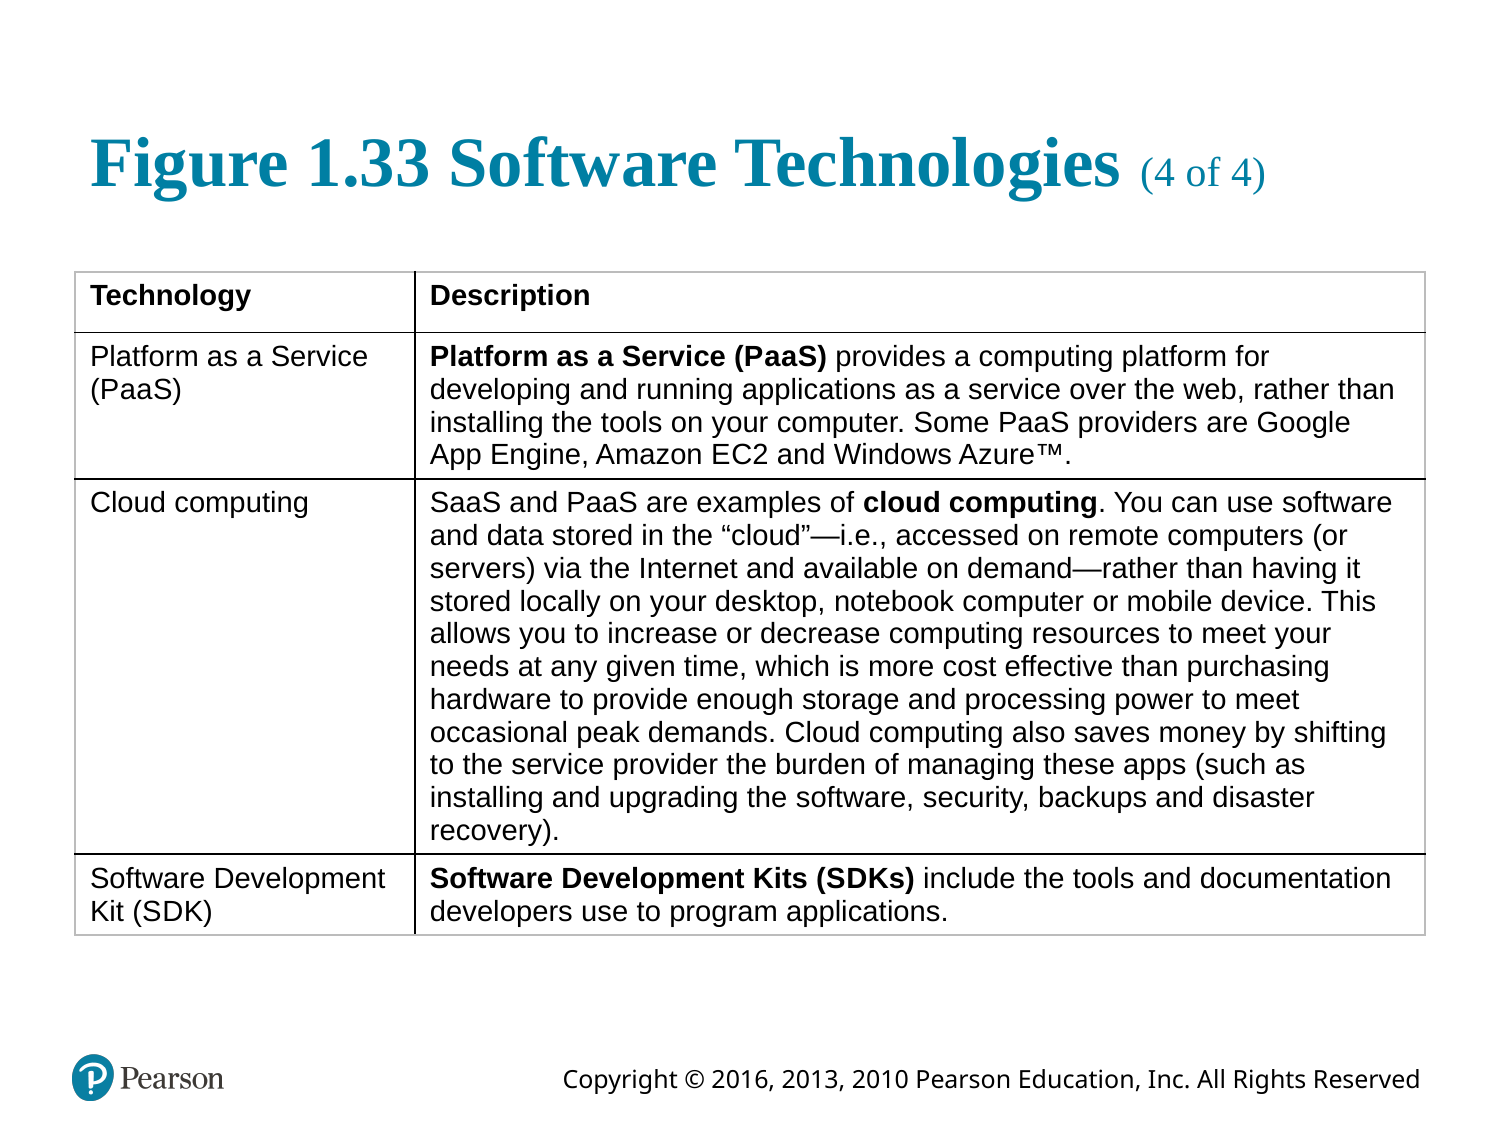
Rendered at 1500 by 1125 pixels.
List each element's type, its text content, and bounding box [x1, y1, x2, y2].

table_cell SaaS and PaaS are examples of cloud computing. You can use software and data stored in the “cloud”—i.e., accessed on remote computers (or servers) via the Internet and available on demand—rather than having it stored locally on your desktop, notebook computer or mobile device. This allows you to increase or decrease computing resources to meet your needs at any given time, which is more cost effective than purchasing hardware to provide enough storage and processing power to meet occasional peak demands. Cloud computing also saves money by shifting to the service provider the burden of managing these apps (such as installing and upgrading the software, security, backups and disaster recovery). [416, 480, 1424, 853]
picture [72, 1087, 83, 1101]
table_cell Cloud computing [76, 480, 414, 853]
table_header Technology [76, 273, 414, 332]
table_cell Software Development Kits (S D Ks) include the tools and documentation developers use to program applications. [416, 855, 1424, 934]
table_cell Software Development Kit (S D K) [76, 855, 414, 934]
table_cell Platform as a Service (P a a S) [76, 333, 414, 478]
picture [98, 1054, 224, 1101]
table_cell Platform as a Service (P a a S) provides a computing platform for developing and running applications as a service over the web, rather than installing the tools on your computer. Some PaaS providers are Google App Engine, Amazon E C2 and Windows Azure™. [416, 333, 1424, 478]
picture [80, 1063, 106, 1088]
picture [72, 1054, 88, 1070]
table_header Description [416, 273, 1424, 332]
title Figure 1.33 Software Technologies (4 of 4) [75, 35, 1425, 216]
